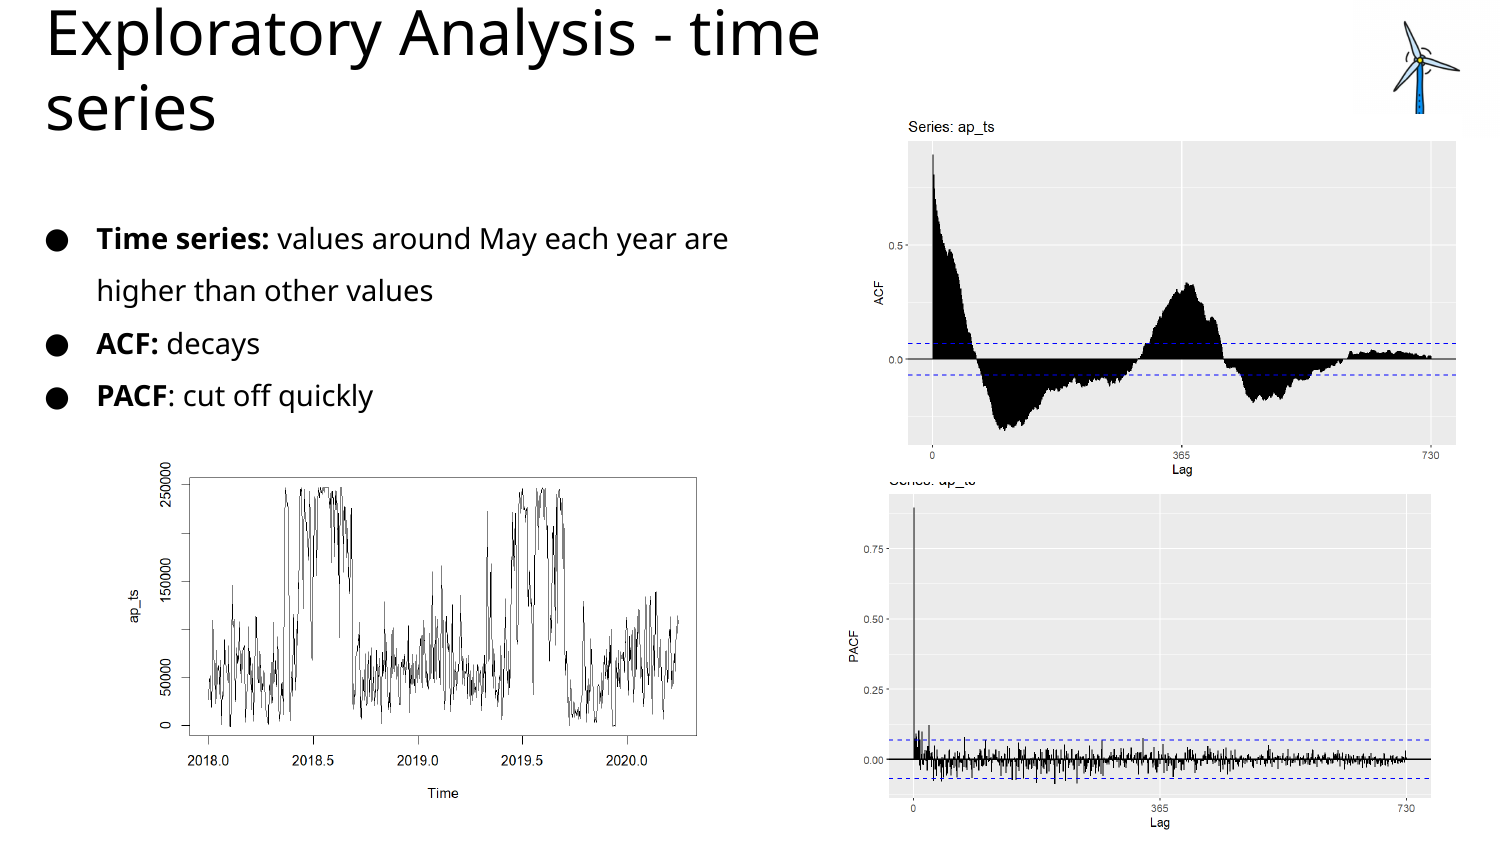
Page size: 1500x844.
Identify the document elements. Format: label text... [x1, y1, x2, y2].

text_box Time series: values around May each year are higher than other values ACF: decays PACF: cut off quickly [6, 187, 834, 498]
title Exploratory Analysis - time series [45, 28, 958, 108]
picture [842, 0, 1500, 835]
picture [123, 443, 731, 819]
